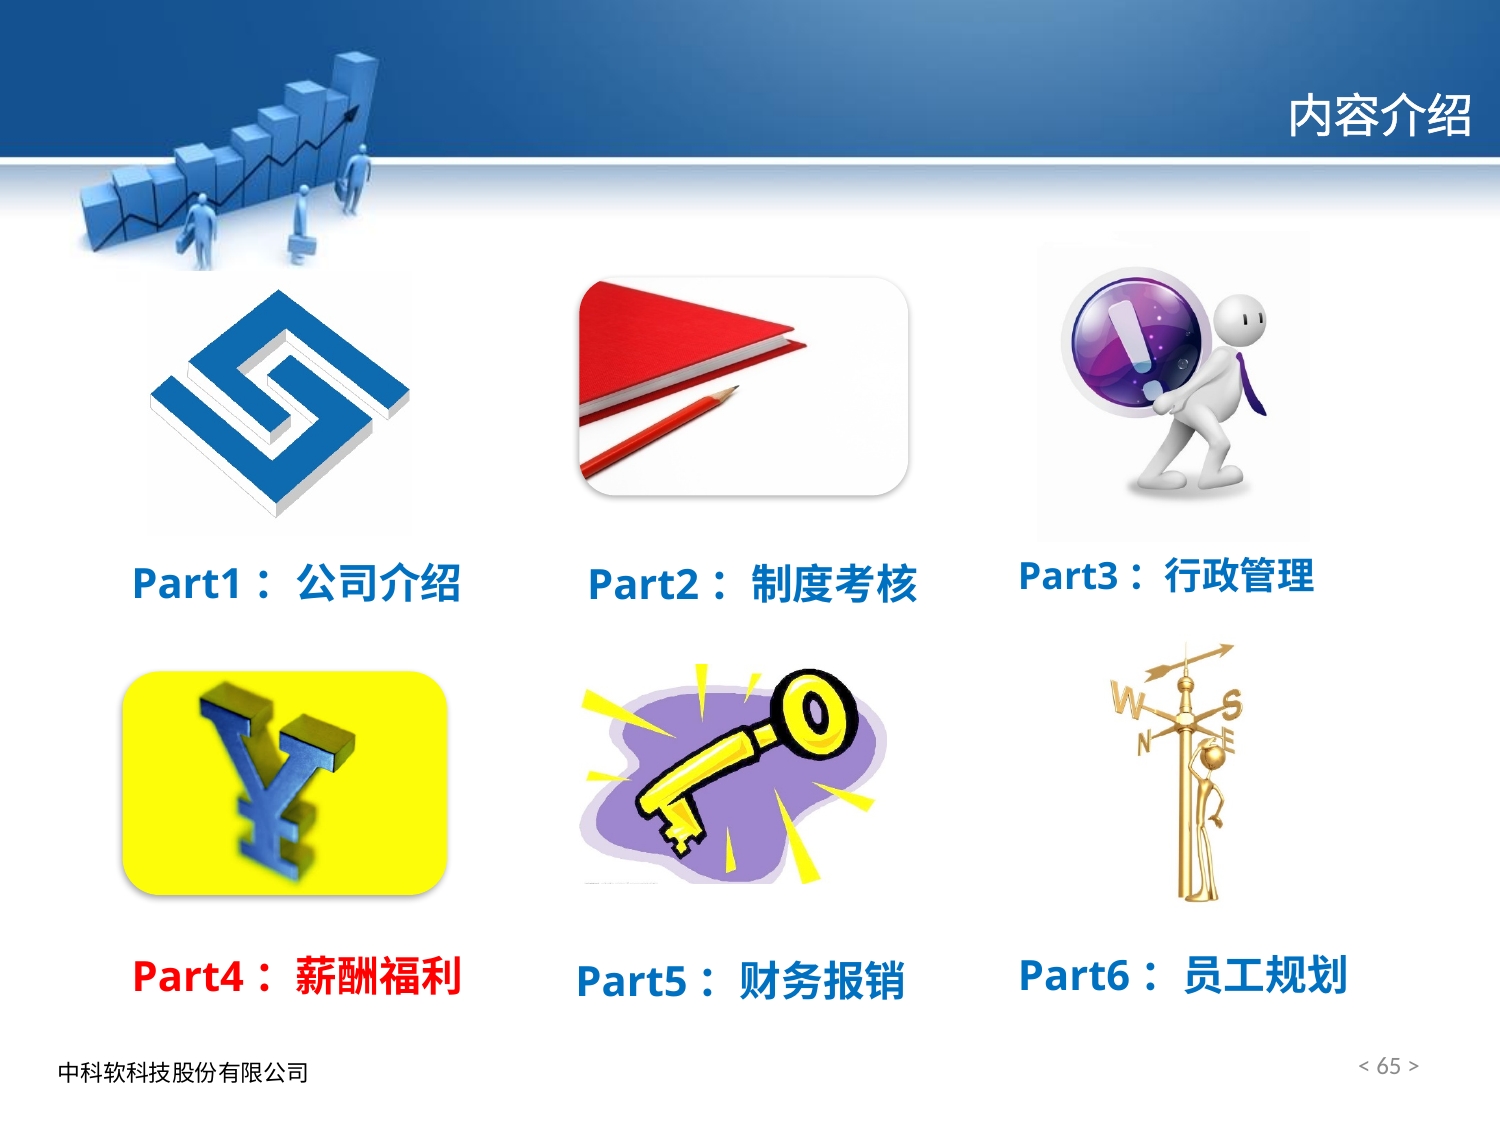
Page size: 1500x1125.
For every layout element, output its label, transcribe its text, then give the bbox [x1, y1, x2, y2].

list Part1：公司介绍 [116, 499, 481, 645]
title 内容介绍 [383, 78, 1489, 149]
text_box [579, 277, 909, 496]
text_box Part3：行政管理 [1002, 499, 1344, 624]
picture [0, 0, 1500, 1125]
text_box Part5：财务报销 [560, 897, 976, 1028]
text_box Part4：薪酬福利 [116, 891, 493, 1028]
text_box Part2：制度考核 [561, 500, 952, 622]
text_box [122, 671, 447, 891]
text_box Part6：员工规划 [1002, 891, 1419, 1016]
